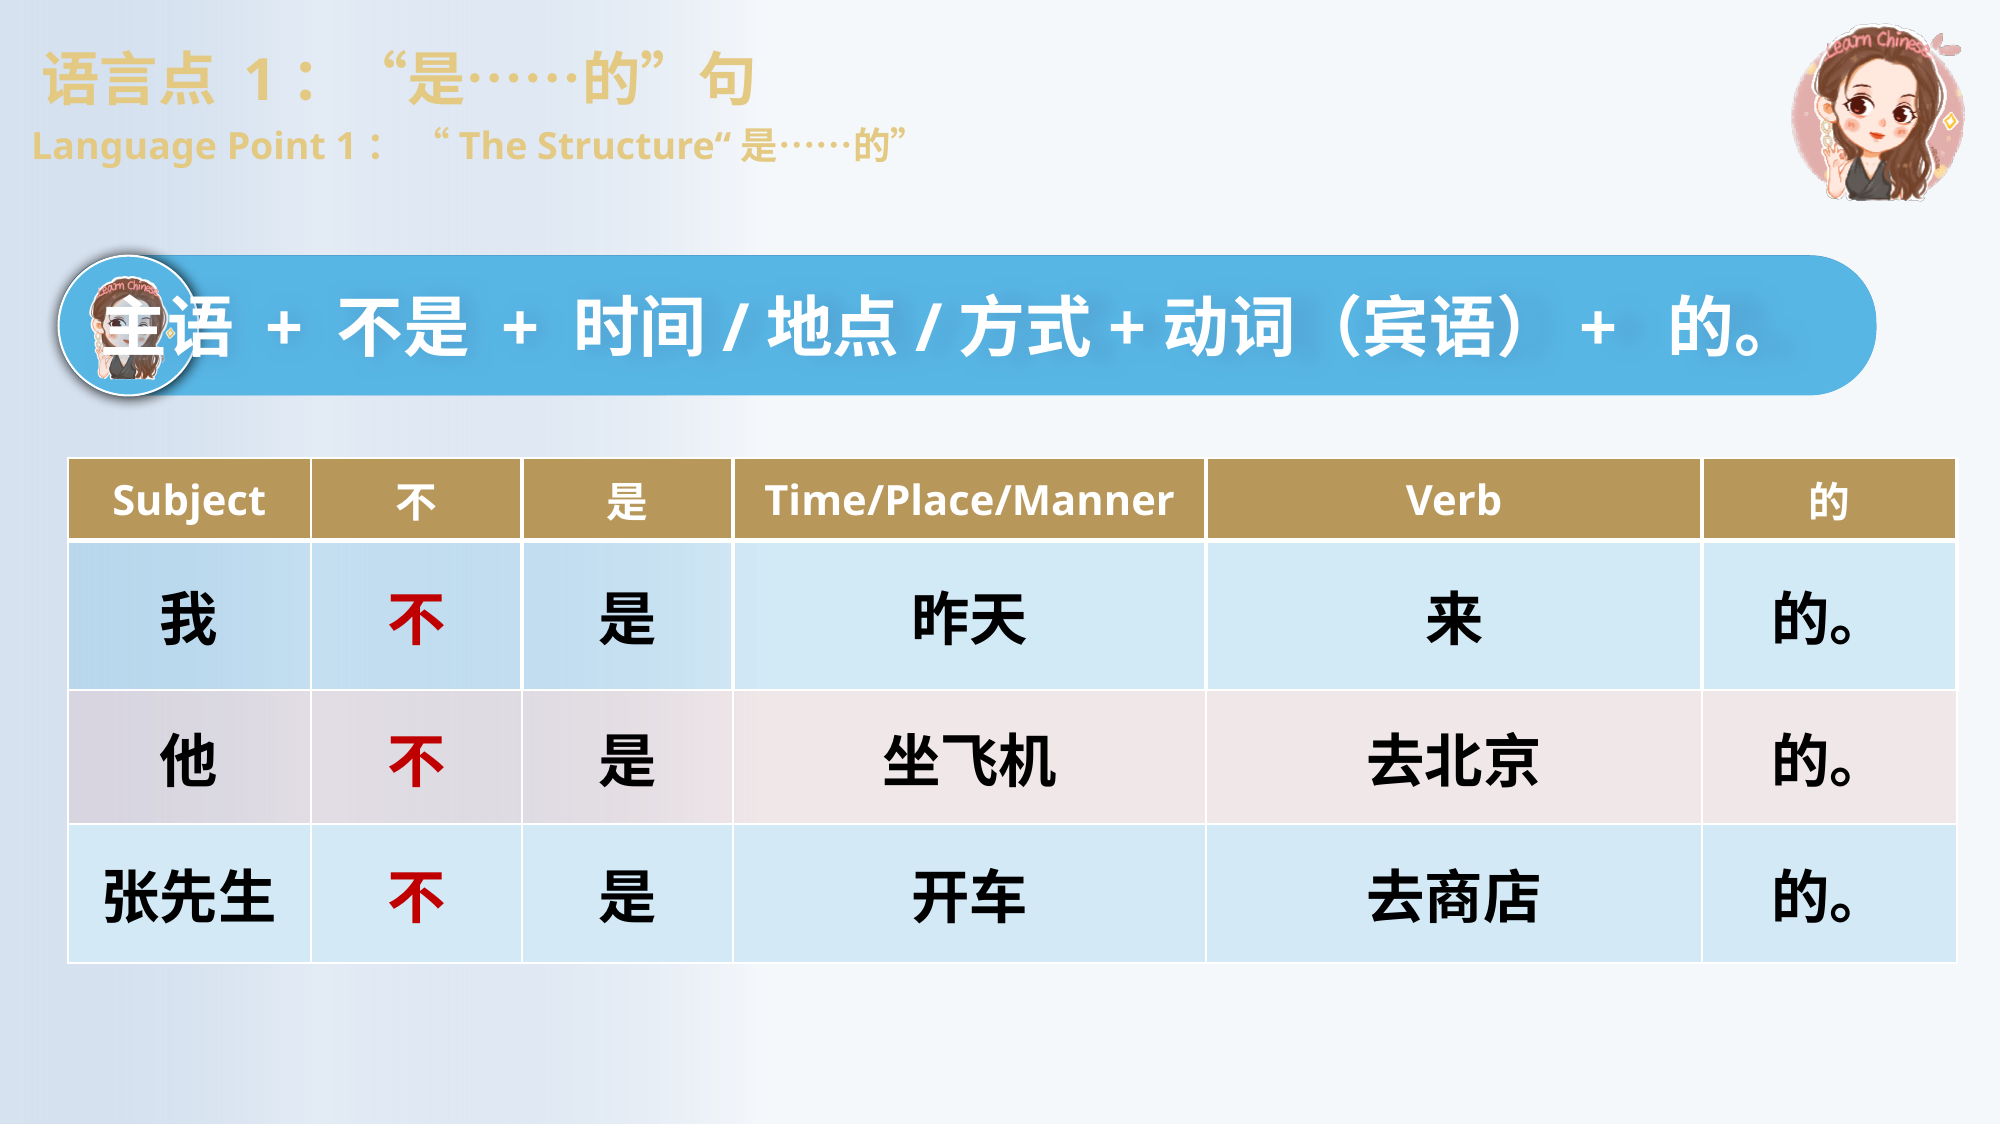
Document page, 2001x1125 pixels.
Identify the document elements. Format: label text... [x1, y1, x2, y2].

text_box Language Point 1： “The Structure“是……的” [16, 115, 943, 175]
table_cell 我 [69, 543, 310, 689]
table_header 是 [524, 459, 731, 538]
table_cell 不 [312, 691, 521, 823]
table_cell 是 [523, 825, 732, 962]
text_box [170, 254, 1878, 397]
text_box 语言点 1：“是……的”句 [27, 35, 1544, 120]
table_cell 去北京 [1207, 691, 1701, 823]
picture [0, 0, 2001, 1125]
table_header Verb [1208, 459, 1700, 538]
table_cell 去商店 [1207, 825, 1701, 962]
table_cell 昨天 [735, 543, 1204, 689]
table_cell 不 [312, 825, 521, 962]
table_header Subject [69, 459, 310, 538]
table_header 的 [1704, 459, 1955, 538]
table_cell 的。 [1703, 691, 1956, 823]
table_header 不 [312, 459, 520, 538]
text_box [58, 255, 199, 402]
table_cell 坐飞机 [734, 691, 1205, 823]
table_cell 张先生 [69, 825, 310, 962]
table_cell 是 [524, 543, 731, 689]
table_cell 开车 [734, 825, 1205, 962]
table_header Time/Place/Manner [735, 459, 1204, 538]
table_cell 的。 [1704, 543, 1955, 689]
table_cell 不 [312, 543, 520, 689]
table_cell 的。 [1703, 825, 1956, 962]
table_cell 来 [1208, 543, 1700, 689]
text_box 主语 + 不是 + 时间/地点/方式+动词（宾语）+ 的。 [199, 277, 1815, 373]
table_cell 是 [523, 691, 732, 823]
table_cell 他 [69, 691, 310, 823]
